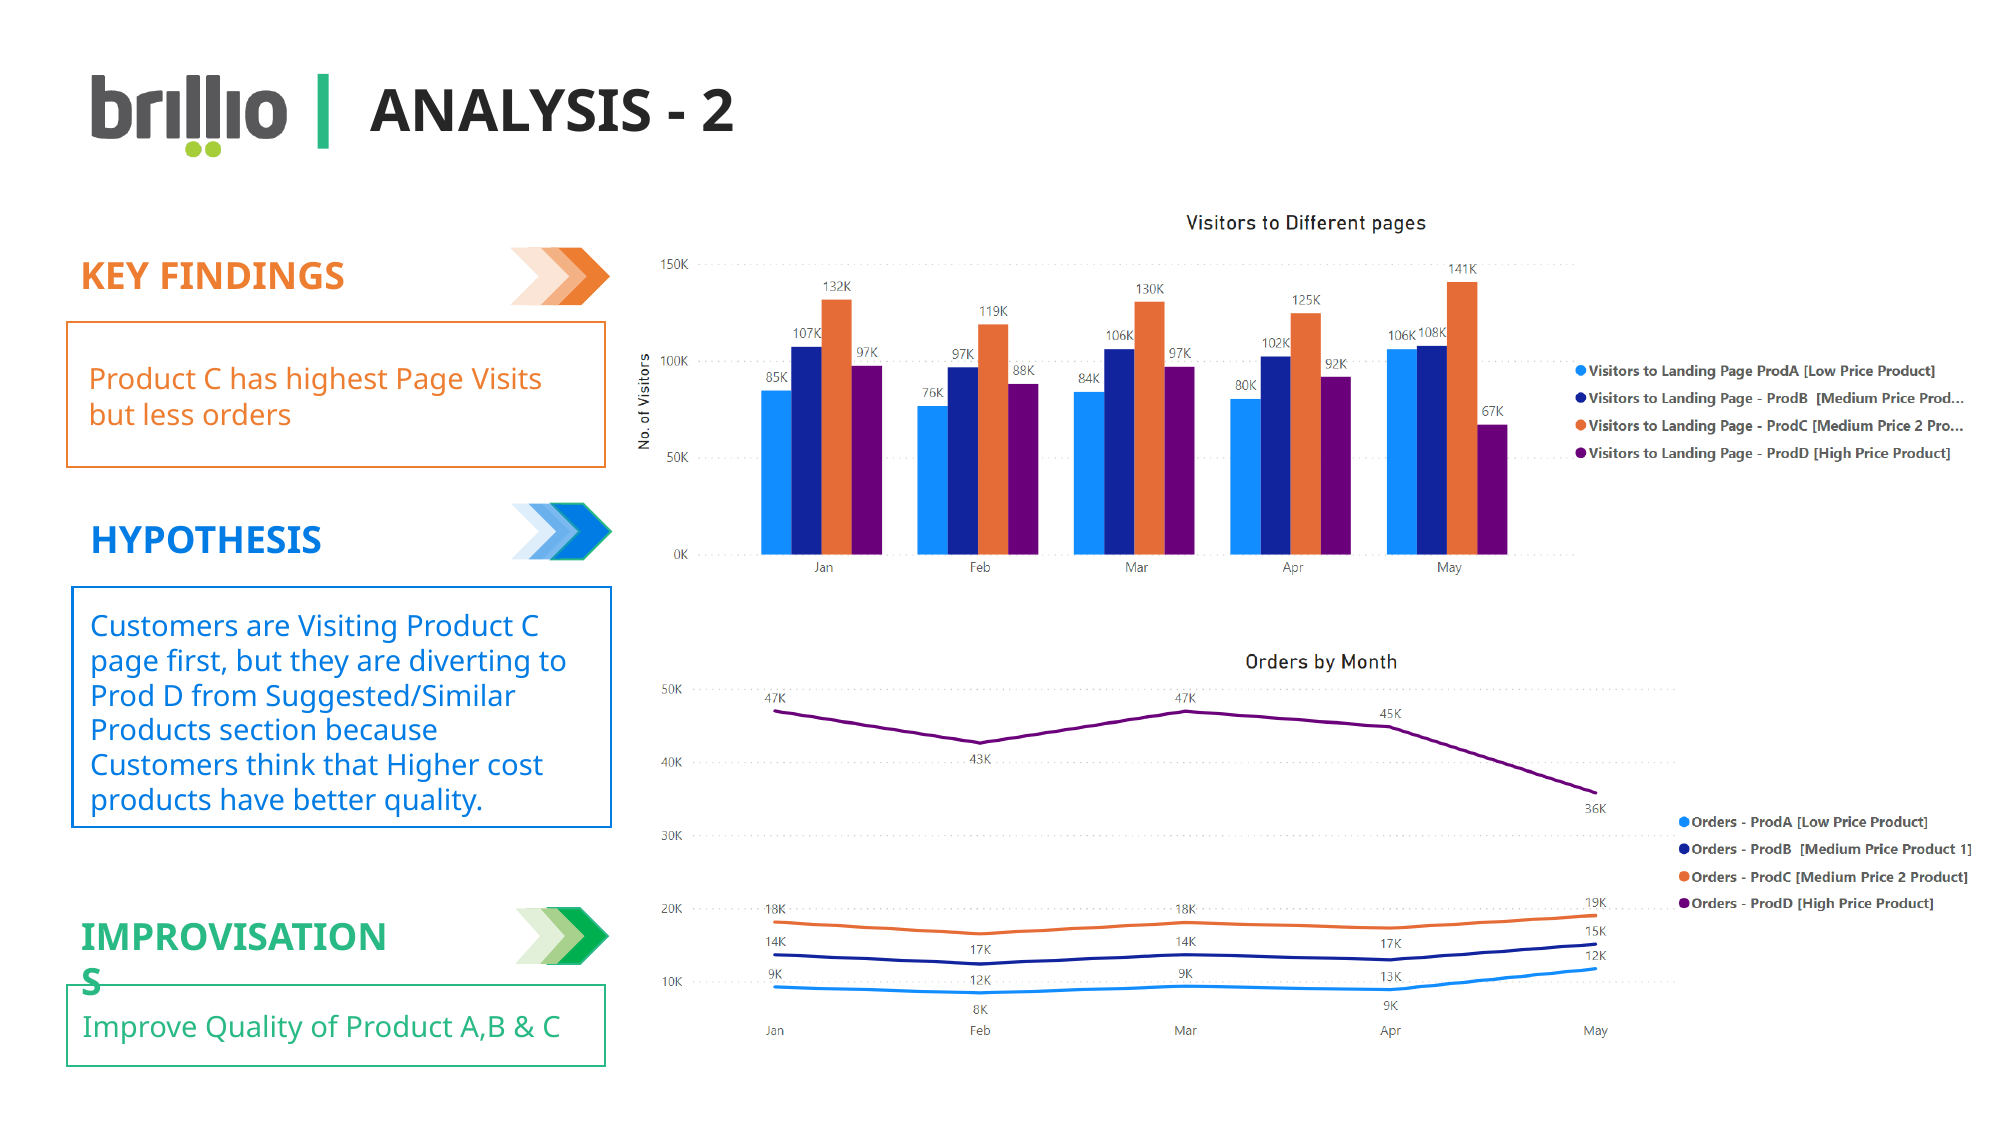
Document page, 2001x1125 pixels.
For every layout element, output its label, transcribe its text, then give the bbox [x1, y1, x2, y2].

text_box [531, 226, 589, 327]
text_box HYPOTHESIS [75, 508, 427, 569]
picture [65, 45, 311, 187]
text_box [533, 481, 589, 582]
text_box [66, 984, 606, 1067]
text_box ANALYSIS - 2 [355, 73, 774, 172]
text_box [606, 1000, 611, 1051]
text_box KEY FINDINGS [65, 244, 516, 305]
text_box [317, 73, 330, 150]
text_box [71, 586, 612, 828]
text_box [533, 889, 590, 983]
picture [622, 204, 1993, 610]
text_box [66, 321, 606, 468]
text_box IMPROVISATIONS [66, 905, 421, 1011]
picture [638, 626, 2000, 1061]
